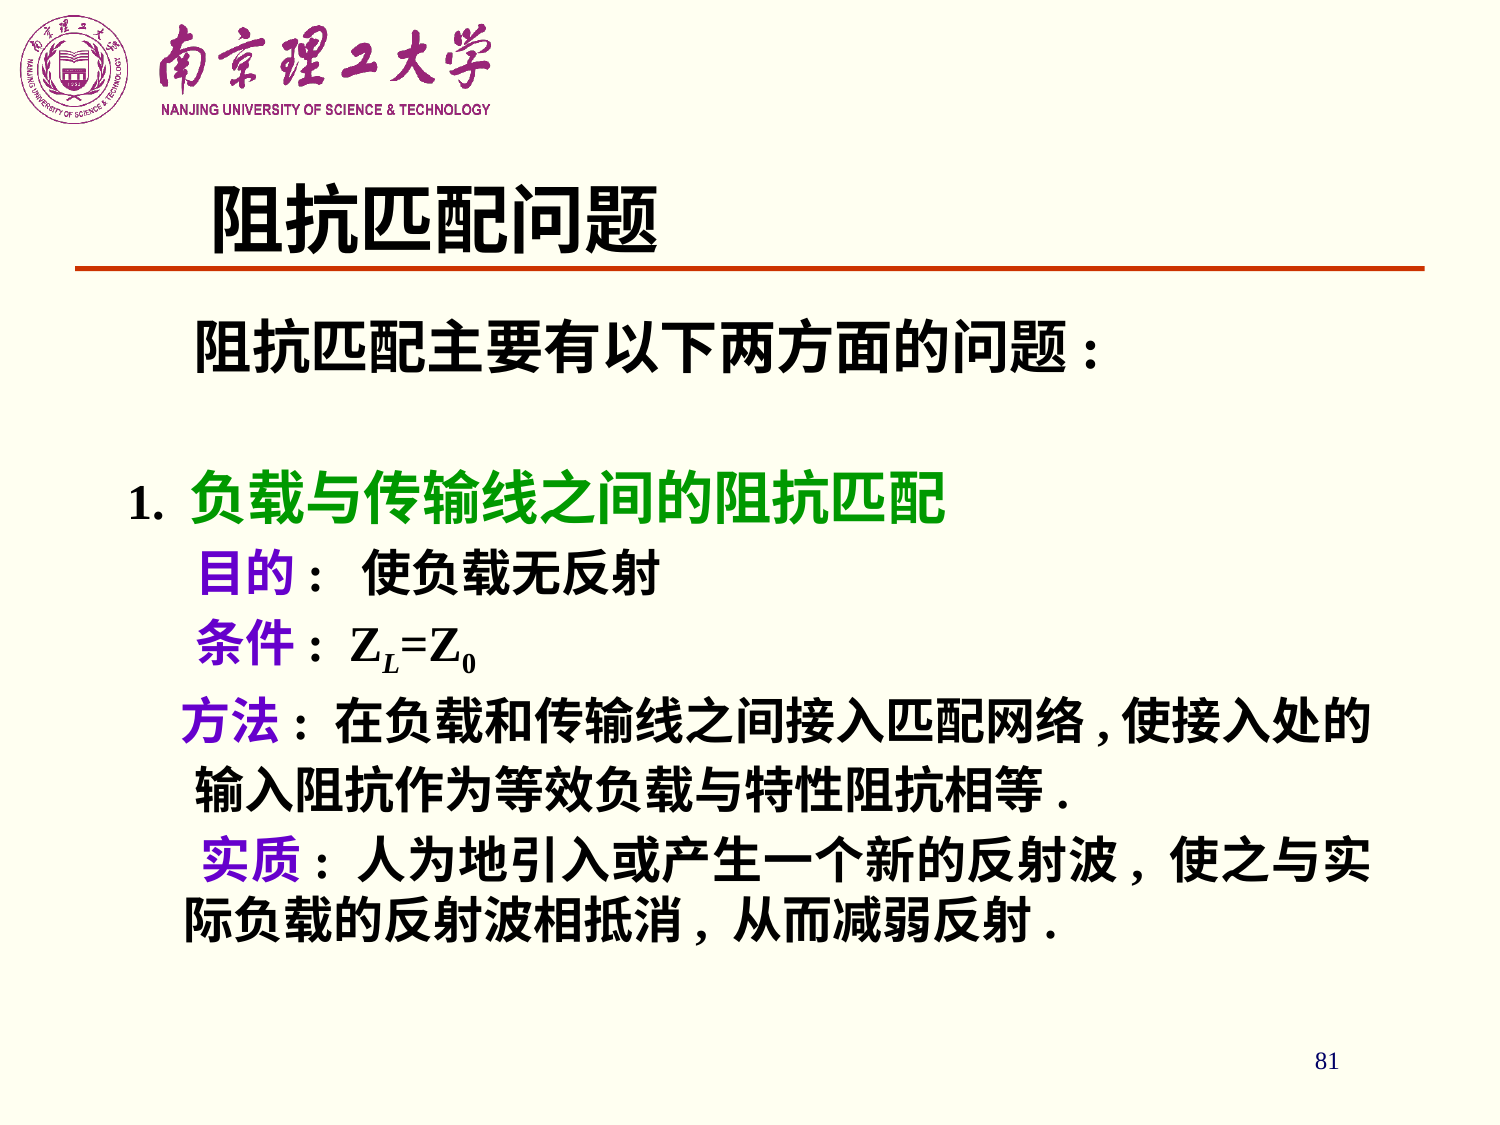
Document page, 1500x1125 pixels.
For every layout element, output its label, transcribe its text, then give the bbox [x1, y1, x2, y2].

title 阻抗匹配问题 [194, 160, 719, 275]
text_box 阻抗匹配主要有以下两方面的问题: 1. 负载与传输线之间的阻抗匹配 目的: 使负载无反射 条件: ZL=Z0 方法: 在负载和传输线之间接入匹配网络,使接入处的 输入阻抗作为等效负载与特性阻抗相等. 实质: 人为地引入或产生一个新的反射波, 使之与实际负载的反射波相抵消, 从而减弱反射. [112, 302, 1388, 1016]
picture [17, 15, 491, 126]
